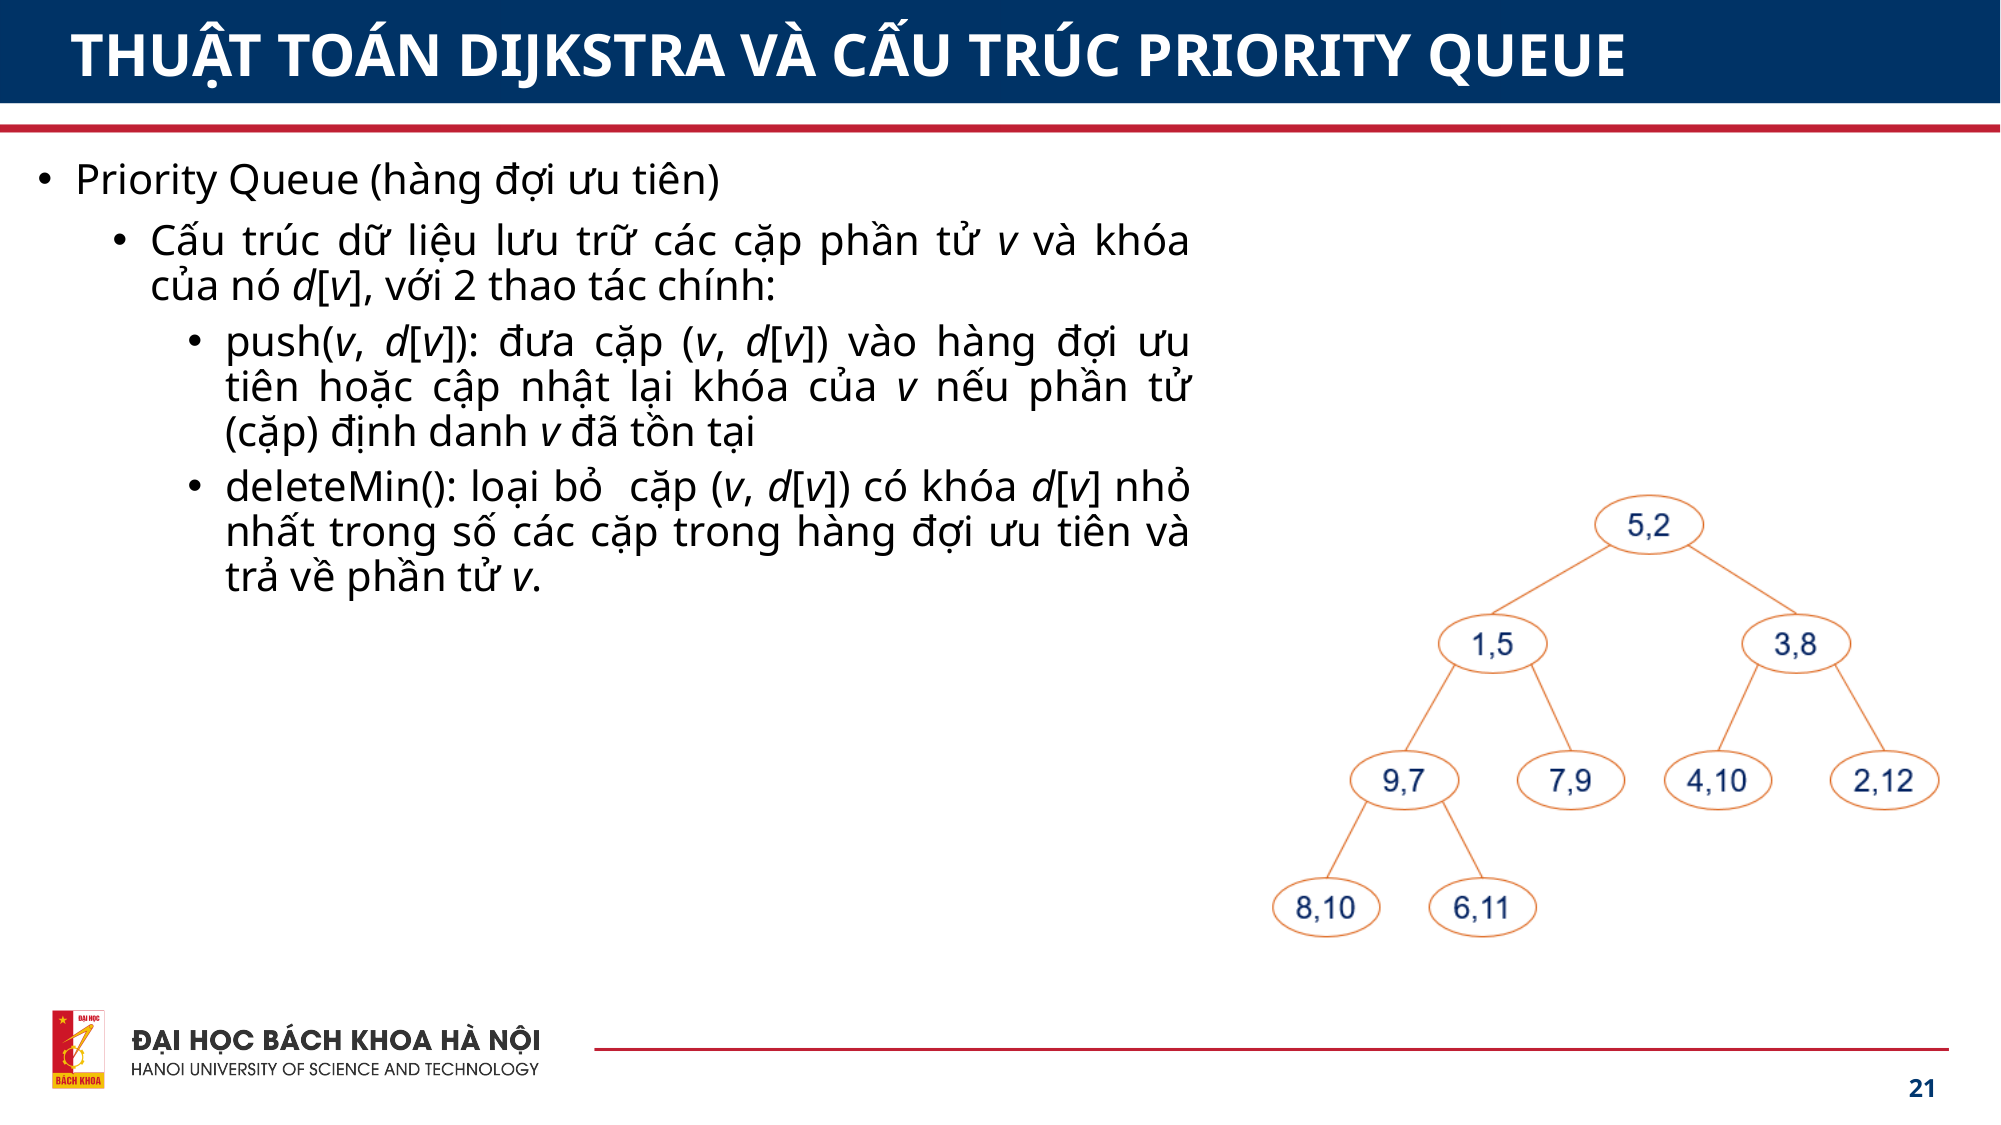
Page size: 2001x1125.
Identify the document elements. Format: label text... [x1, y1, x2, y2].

title THUẬT TOÁN DIJKSTRA VÀ CẤU TRÚC PRIORITY QUEUE [55, 18, 1945, 90]
picture [0, 0, 2001, 1125]
slide_number 21 [1502, 1065, 1953, 1125]
list Priority Queue (hàng đợi ưu tiên) Cấu trúc dữ liệu lưu trữ các cặp phần tử v và khóa của nó d[v], với 2 thao tác chính: push(v, d[v]): đưa cặp (v, d[v]) vào hàng đợi ưu tiên hoặc cập nhật lại khóa của v nếu phần tử (cặp) định danh v đã tồn tại deleteMin(): loại bỏ cặp (v, d[v]) có khóa d[v] nhỏ nhất trong số các cặp trong hàng đợi ưu tiên và trả về phần tử v. [22, 145, 1207, 979]
